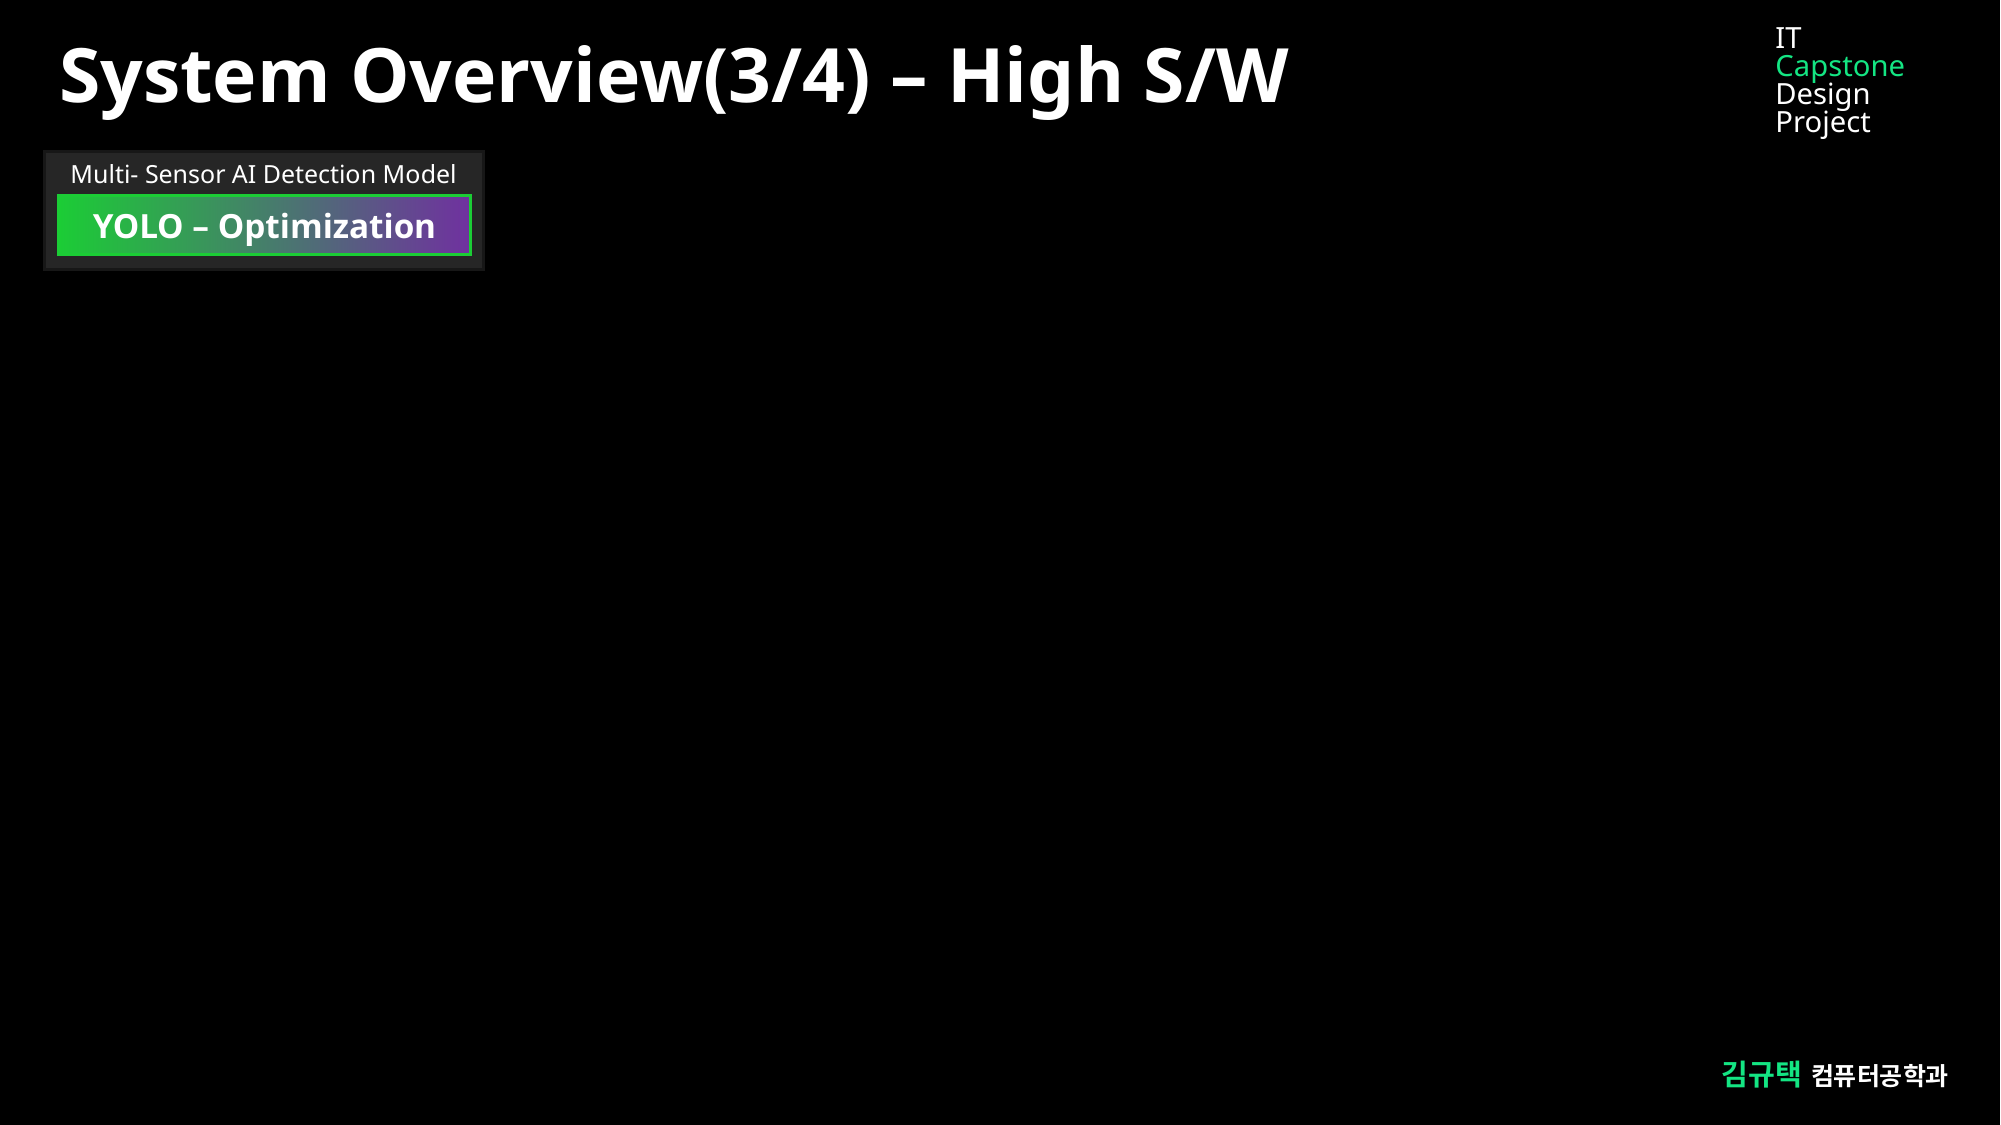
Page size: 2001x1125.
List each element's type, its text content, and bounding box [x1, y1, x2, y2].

text_box Multi- Sensor AI Detection Model [43, 150, 485, 271]
text_box System Overview(3/4) – High S/W [43, 18, 1736, 189]
text_box 김규택 컴퓨터공학과 [1705, 1043, 1989, 1104]
text_box IT Capstone Design Project [1759, 12, 1989, 152]
text_box YOLO – Optimization [57, 194, 472, 256]
